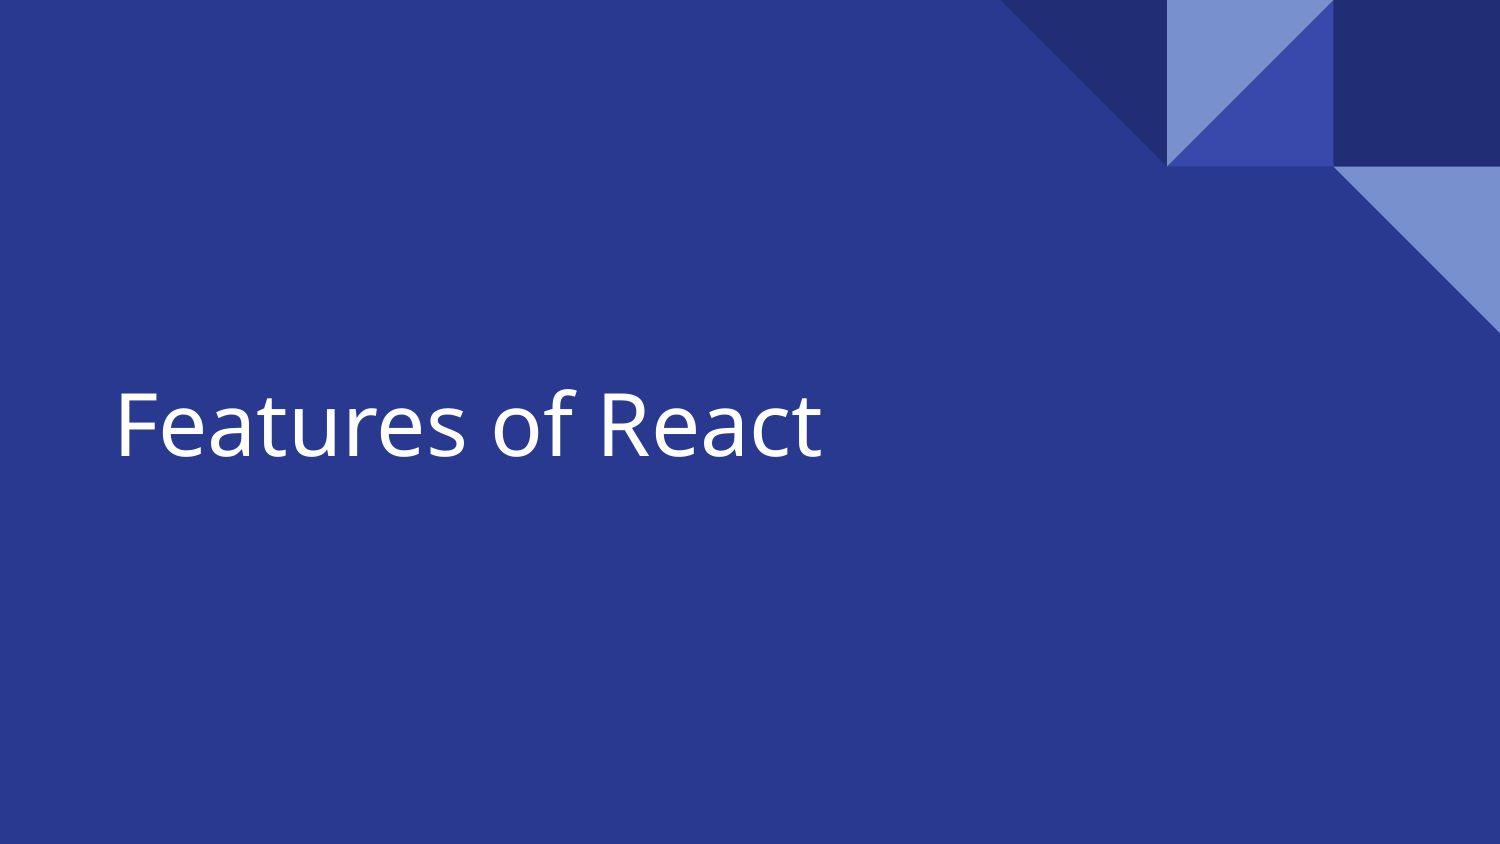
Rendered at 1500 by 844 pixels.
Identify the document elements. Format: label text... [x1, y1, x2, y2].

title Features of React [98, 353, 1447, 491]
